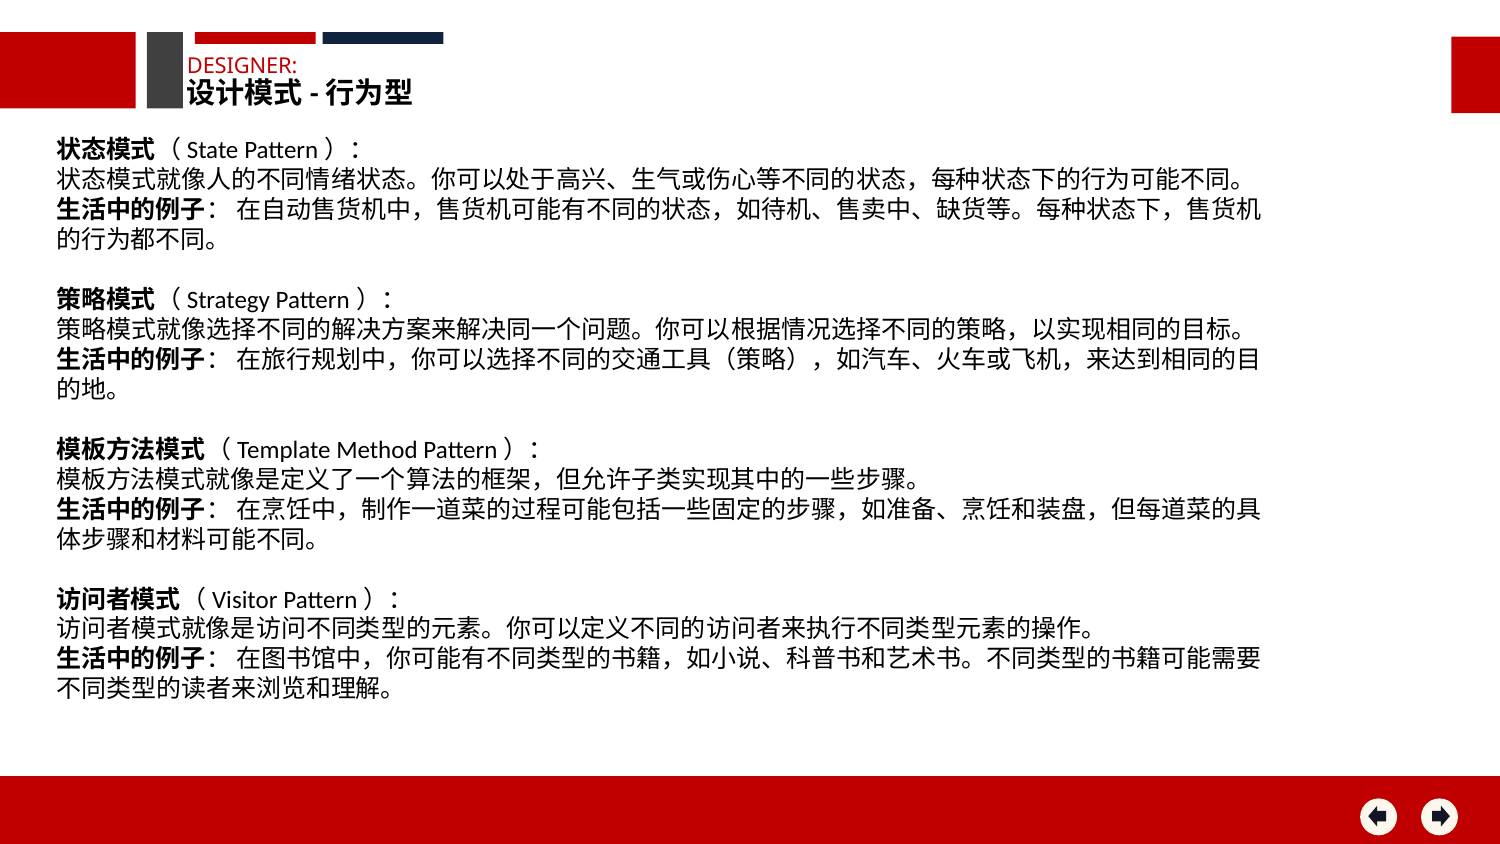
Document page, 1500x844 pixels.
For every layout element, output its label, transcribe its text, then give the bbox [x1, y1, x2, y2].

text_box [194, 31, 444, 45]
text_box 设计模式-行为型 [171, 67, 672, 118]
text_box DESIGNER: [172, 43, 313, 67]
text_box 状态模式（State Pattern）： 状态模式就像人的不同情绪状态。你可以处于高兴、生气或伤心等不同的状态，每种状态下的行为可能不同。 生活中的例子： 在自动售货机中，售货机可能有不同的状态，如待机、售卖中、缺货等。每种状态下，售货机的行为都不同。 策略模式（Strategy Pattern）： 策略模式就像选择不同的解决方案来解决同一个问题。你可以根据情况选择不同的策略，以实现相同的目标。 生活中的例子： 在旅行规划中，你可以选择不同的交通工具（策略），如汽车、火车或飞机，来达到相同的目的地。 模板方法模式（Template Method Pattern）： 模板方法模式就像是定义了一个算法的框架，但允许子类实现其中的一些步骤。 生活中的例子： 在烹饪中，制作一道菜的过程可能包括一些固定的步骤，如准备、烹饪和装盘，但每道菜的具体步骤和材料可能不同。 访问者模式（Visitor Pattern）： 访问者模式就像是访问不同类型的元素。你可以定义不同的访问者来执行不同类型元素的操作。 生活中的例子： 在图书馆中，你可能有不同类型的书籍，如小说、科普书和艺术书。不同类型的书籍可能需要不同类型的读者来浏览和理解。 [41, 126, 1283, 711]
